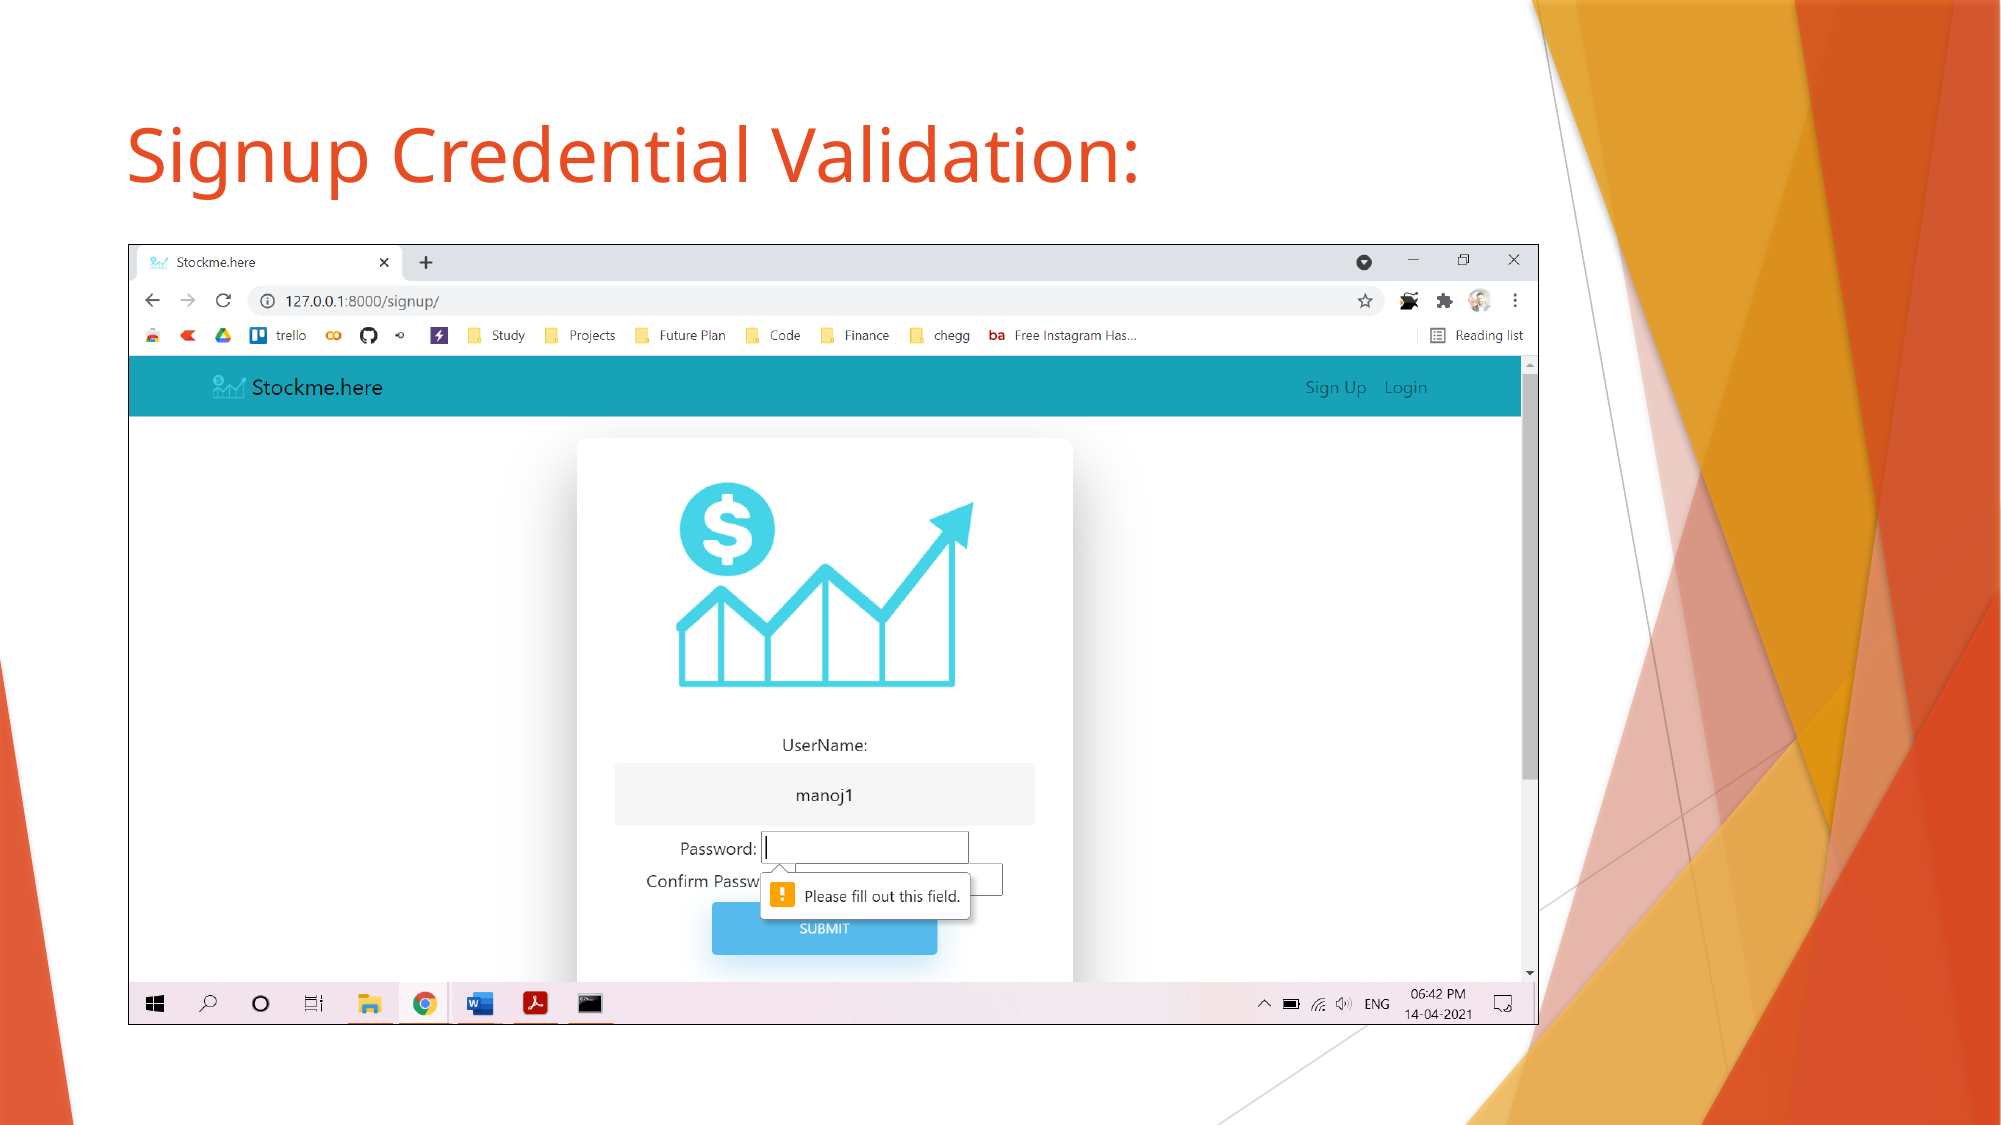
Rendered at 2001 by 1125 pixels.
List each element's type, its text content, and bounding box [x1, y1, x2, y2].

title Signup Credential Validation: [111, 99, 1522, 317]
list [127, 243, 1540, 1026]
